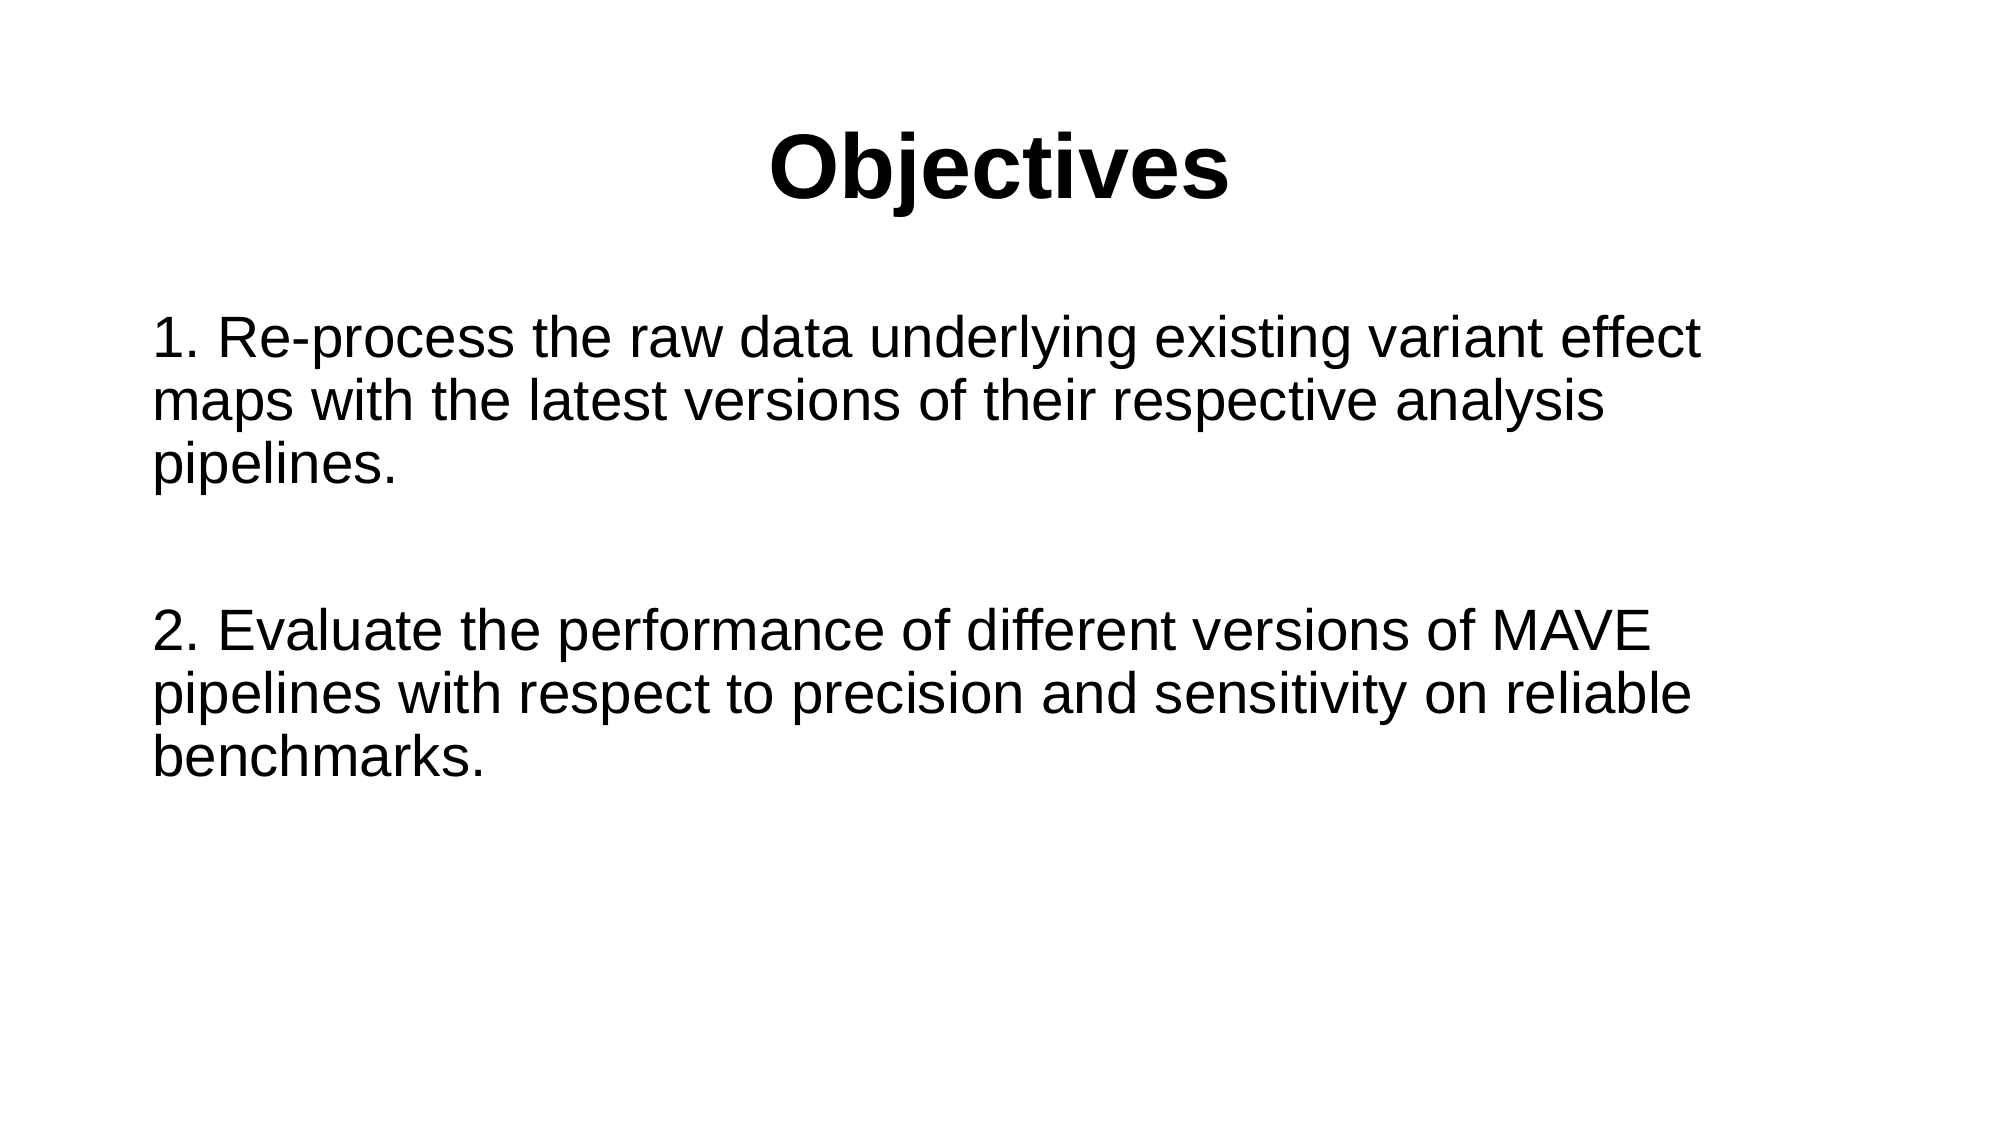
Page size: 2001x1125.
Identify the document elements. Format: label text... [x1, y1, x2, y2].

title Objectives [137, 59, 1863, 278]
list 1. Re-process the raw data underlying existing variant effect maps with the latest versions of their respective analysis pipelines. 2. Evaluate the performance of different versions of MAVE pipelines with respect to precision and sensitivity on reliable benchmarks. [137, 299, 1863, 1014]
